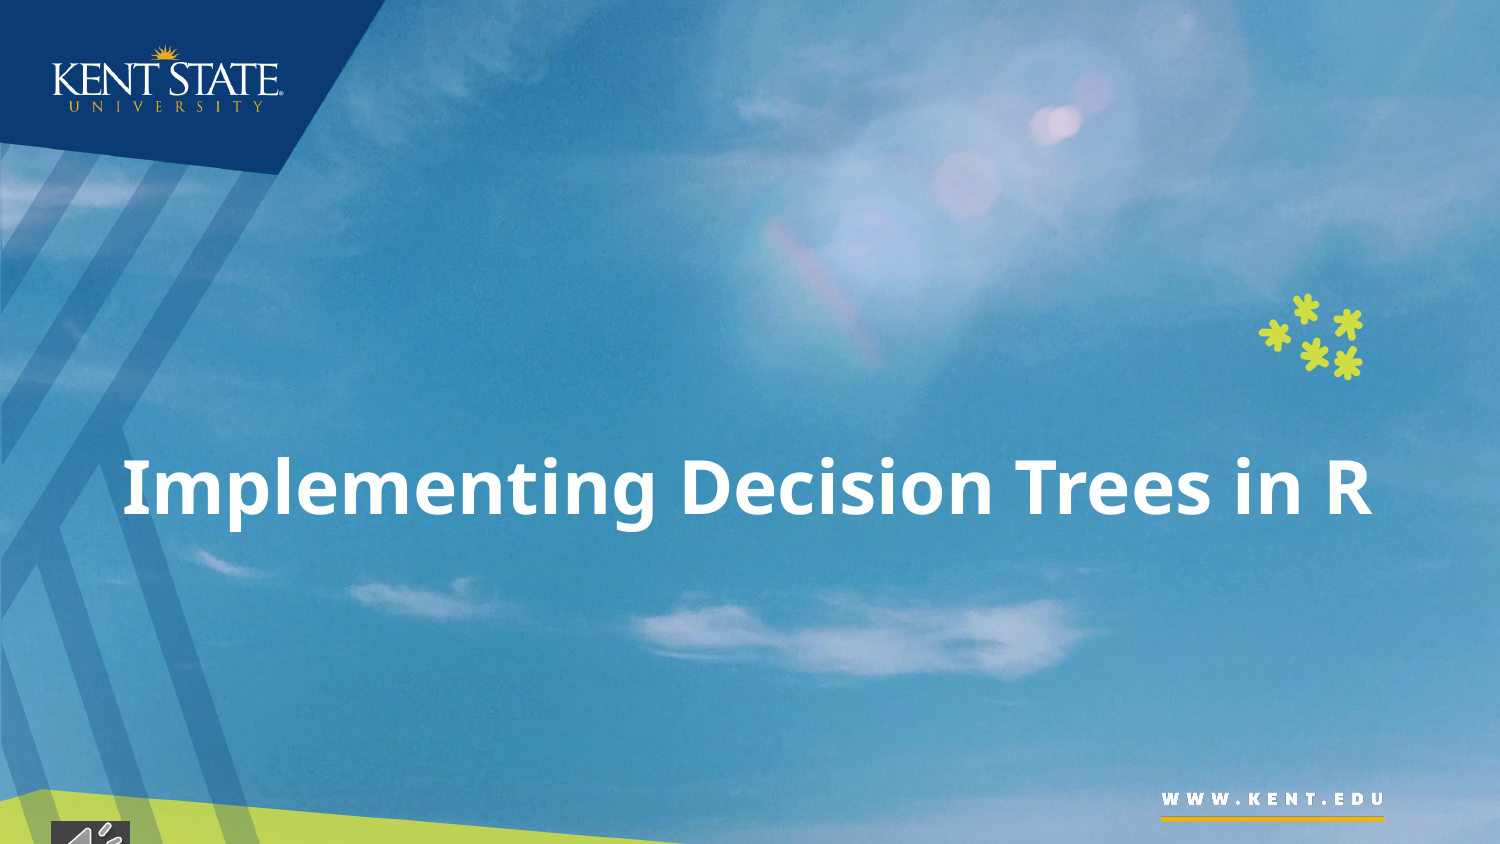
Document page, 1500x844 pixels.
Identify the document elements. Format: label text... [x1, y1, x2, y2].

title Implementing Decision Trees in R [85, 126, 1412, 539]
picture [0, 0, 1500, 844]
